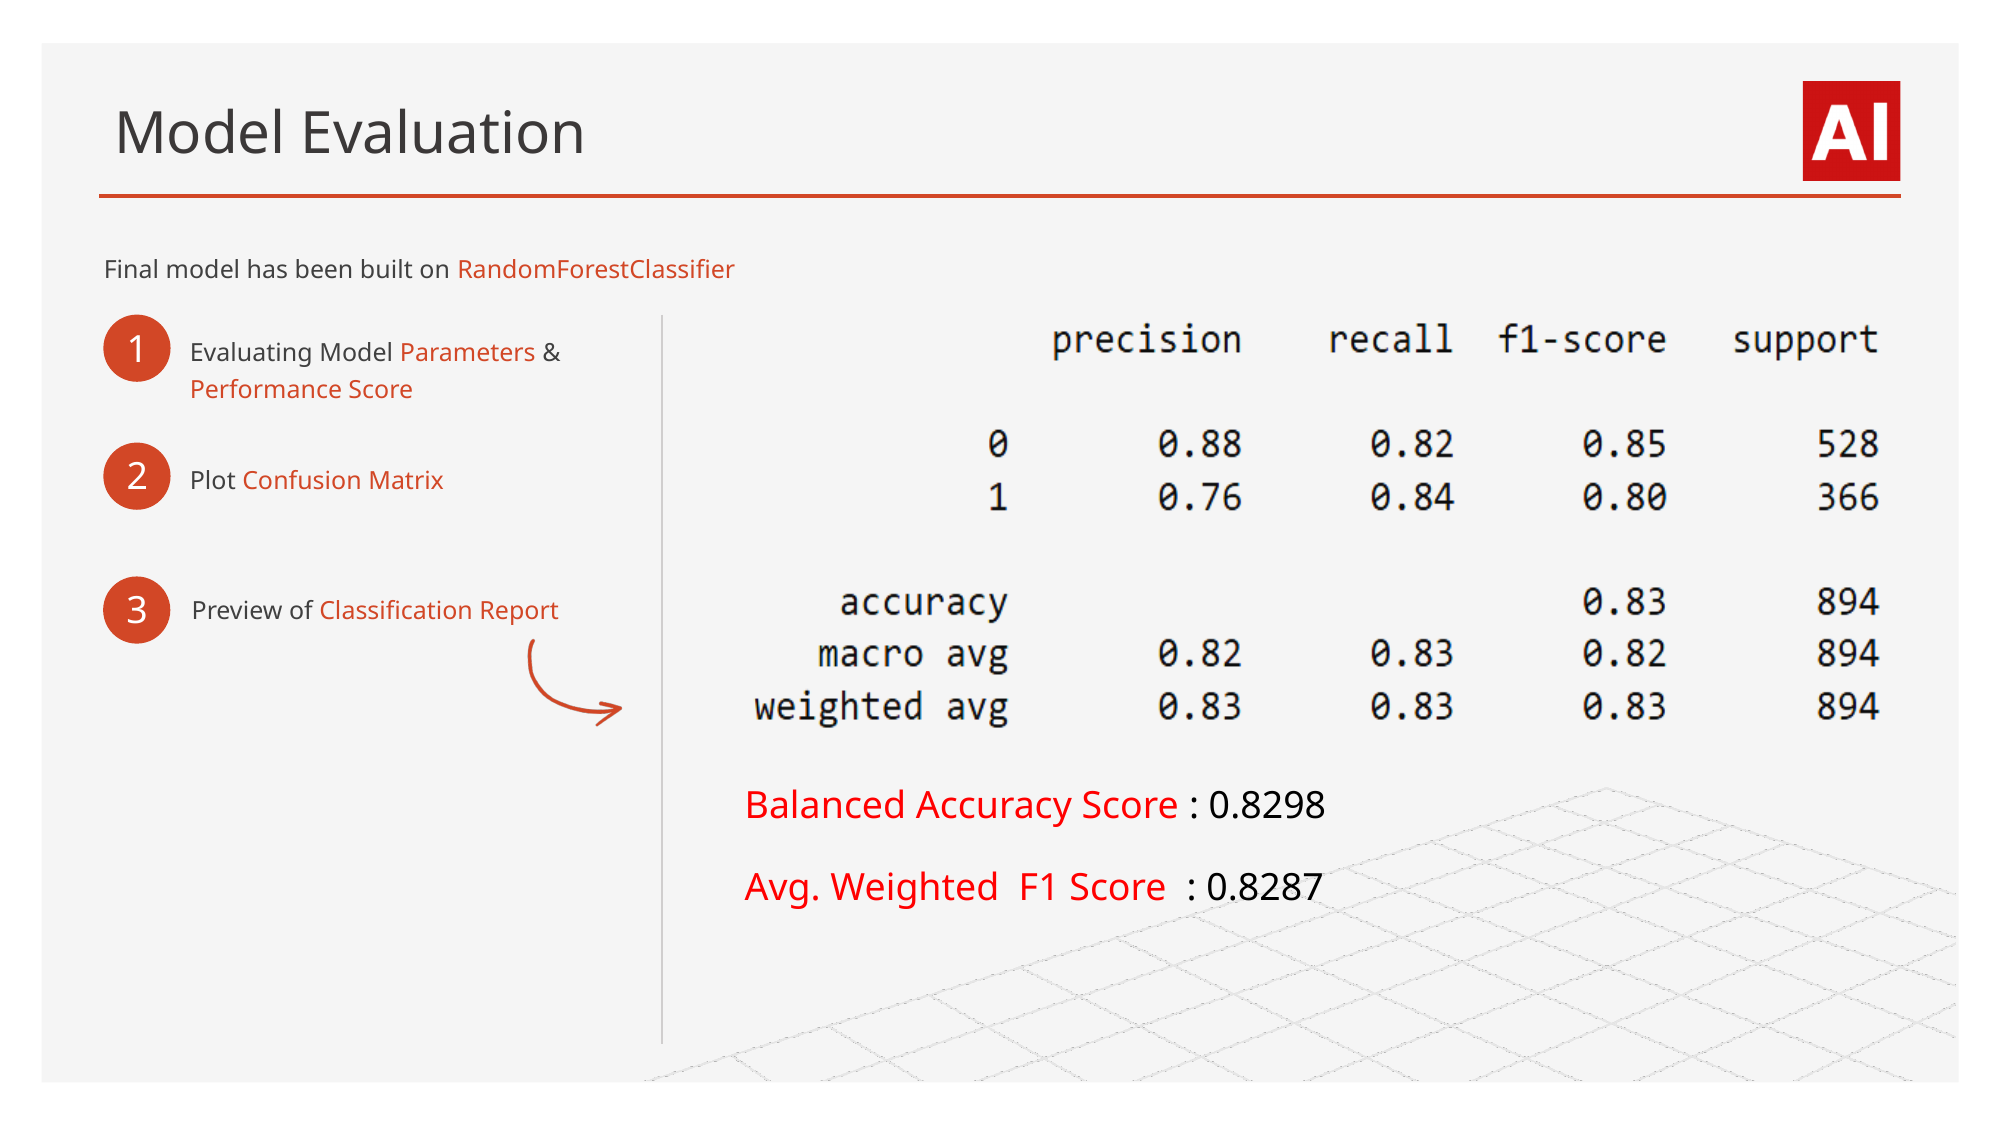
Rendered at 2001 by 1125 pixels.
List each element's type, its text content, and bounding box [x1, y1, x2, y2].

text_box Avg. Weighted F1 Score : 0.8287 [729, 856, 1735, 917]
text_box Balanced Accuracy Score : 0.8298 [729, 774, 1735, 835]
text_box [91, 314, 184, 382]
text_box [91, 442, 184, 510]
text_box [91, 576, 183, 644]
picture [1802, 81, 1901, 181]
picture [729, 306, 1899, 745]
text_box Preview of Classification Report [176, 579, 634, 663]
title Model Evaluation [99, 73, 1730, 197]
text_box Evaluating Model Parameters & Performance Score [174, 321, 583, 430]
picture [607, 787, 1956, 1081]
picture [520, 629, 630, 736]
text_box Plot Confusion Matrix [174, 449, 610, 527]
text_box Final model has been built on RandomForestClassifier [88, 238, 928, 317]
